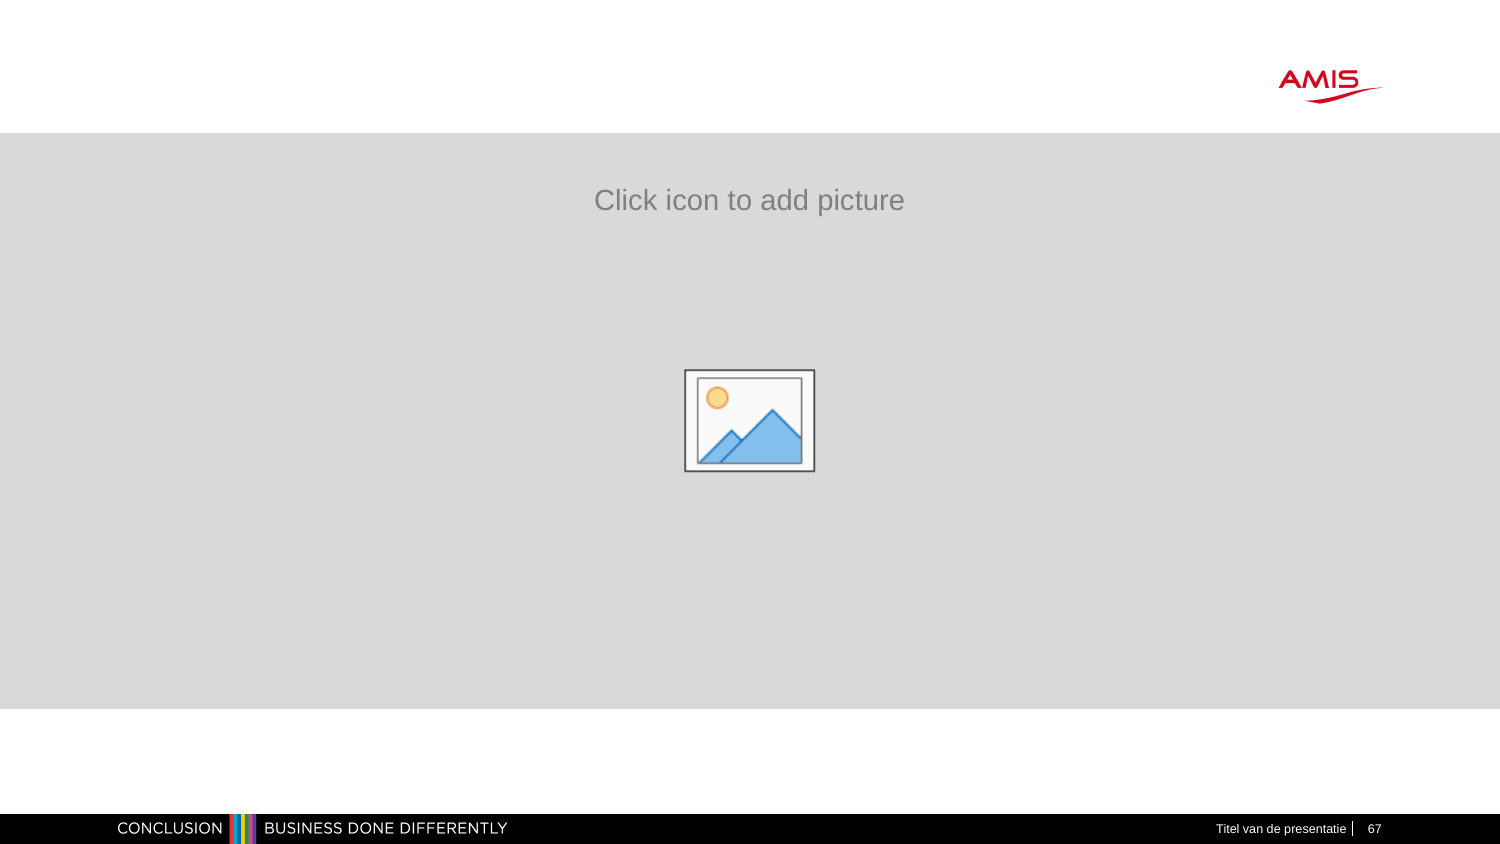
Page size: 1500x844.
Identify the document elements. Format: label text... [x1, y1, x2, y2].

footer Titel van de presentatie [814, 820, 1347, 839]
picture [239, 814, 1500, 844]
picture [1181, 58, 1388, 106]
slide_number 67 [1358, 820, 1382, 839]
picture [0, 132, 1500, 709]
picture [0, 814, 236, 844]
